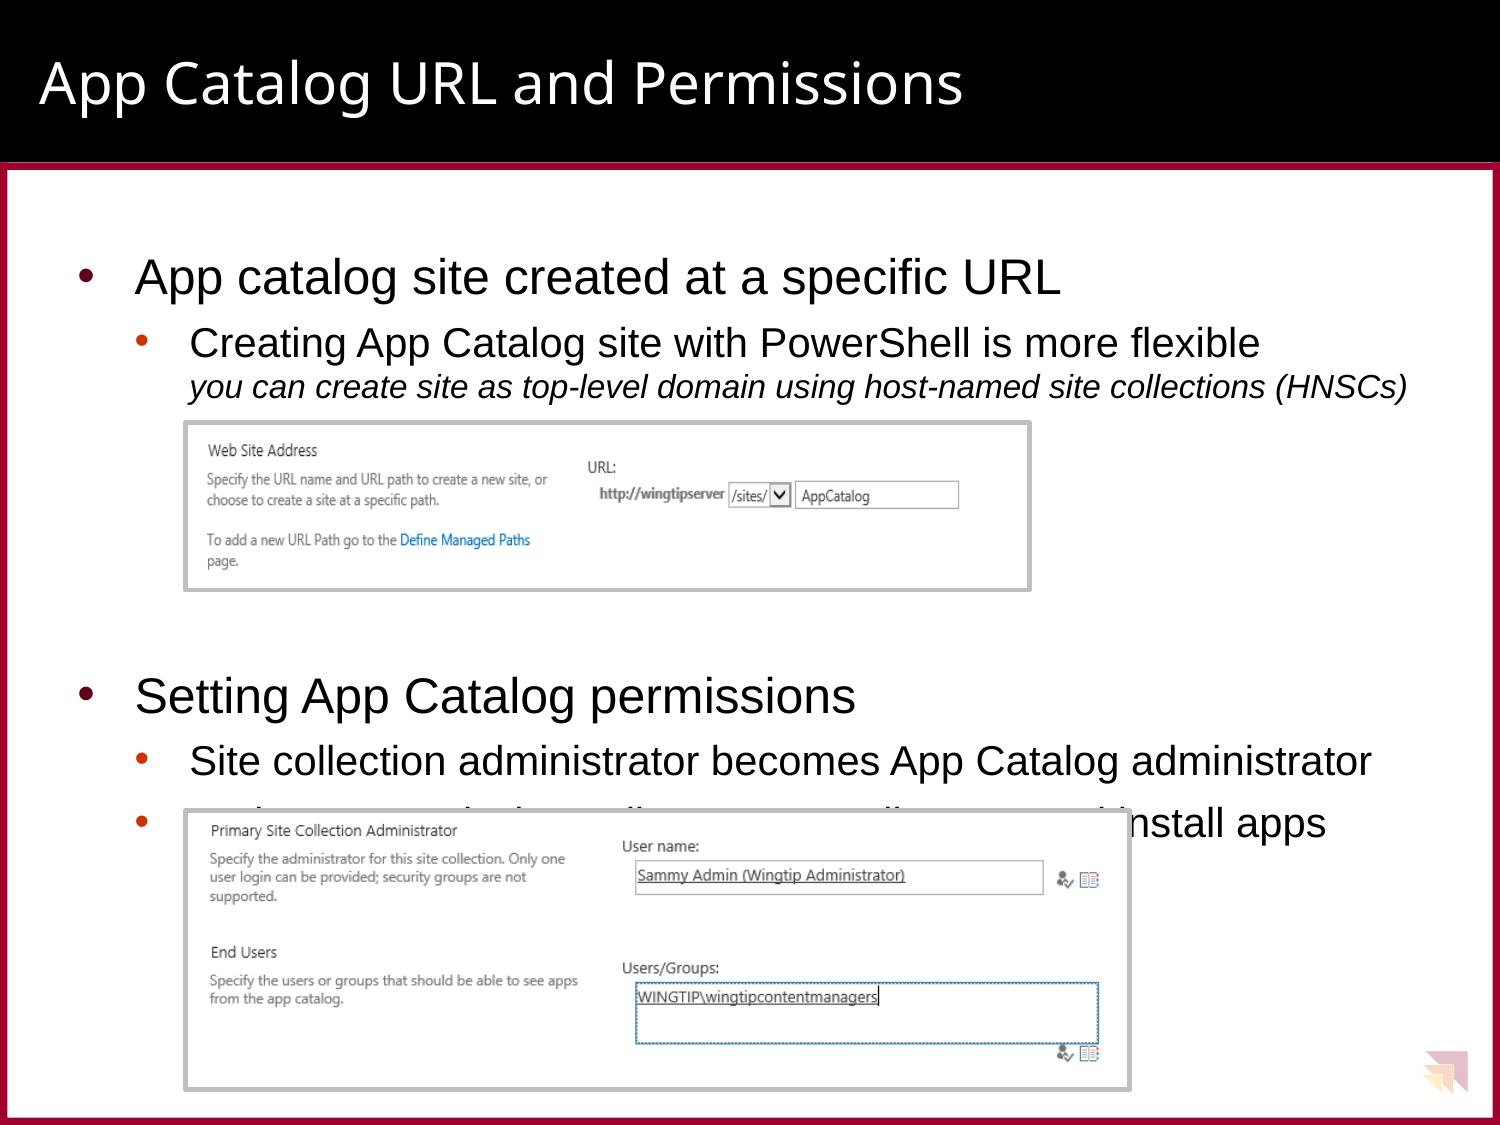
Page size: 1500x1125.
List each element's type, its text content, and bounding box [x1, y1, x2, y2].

title App Catalog URL and Permissions [24, 12, 1438, 150]
picture [187, 424, 1028, 588]
picture [187, 812, 1128, 1088]
list App catalog site created at a specific URL Creating App Catalog site with PowerShell is more flexible you can create site as top-level domain using host-named site collections (HNSCs) Setting App Catalog permissions Site collection administrator becomes App Catalog administrator End user permissions allows user to discover and install apps [62, 237, 1438, 1088]
